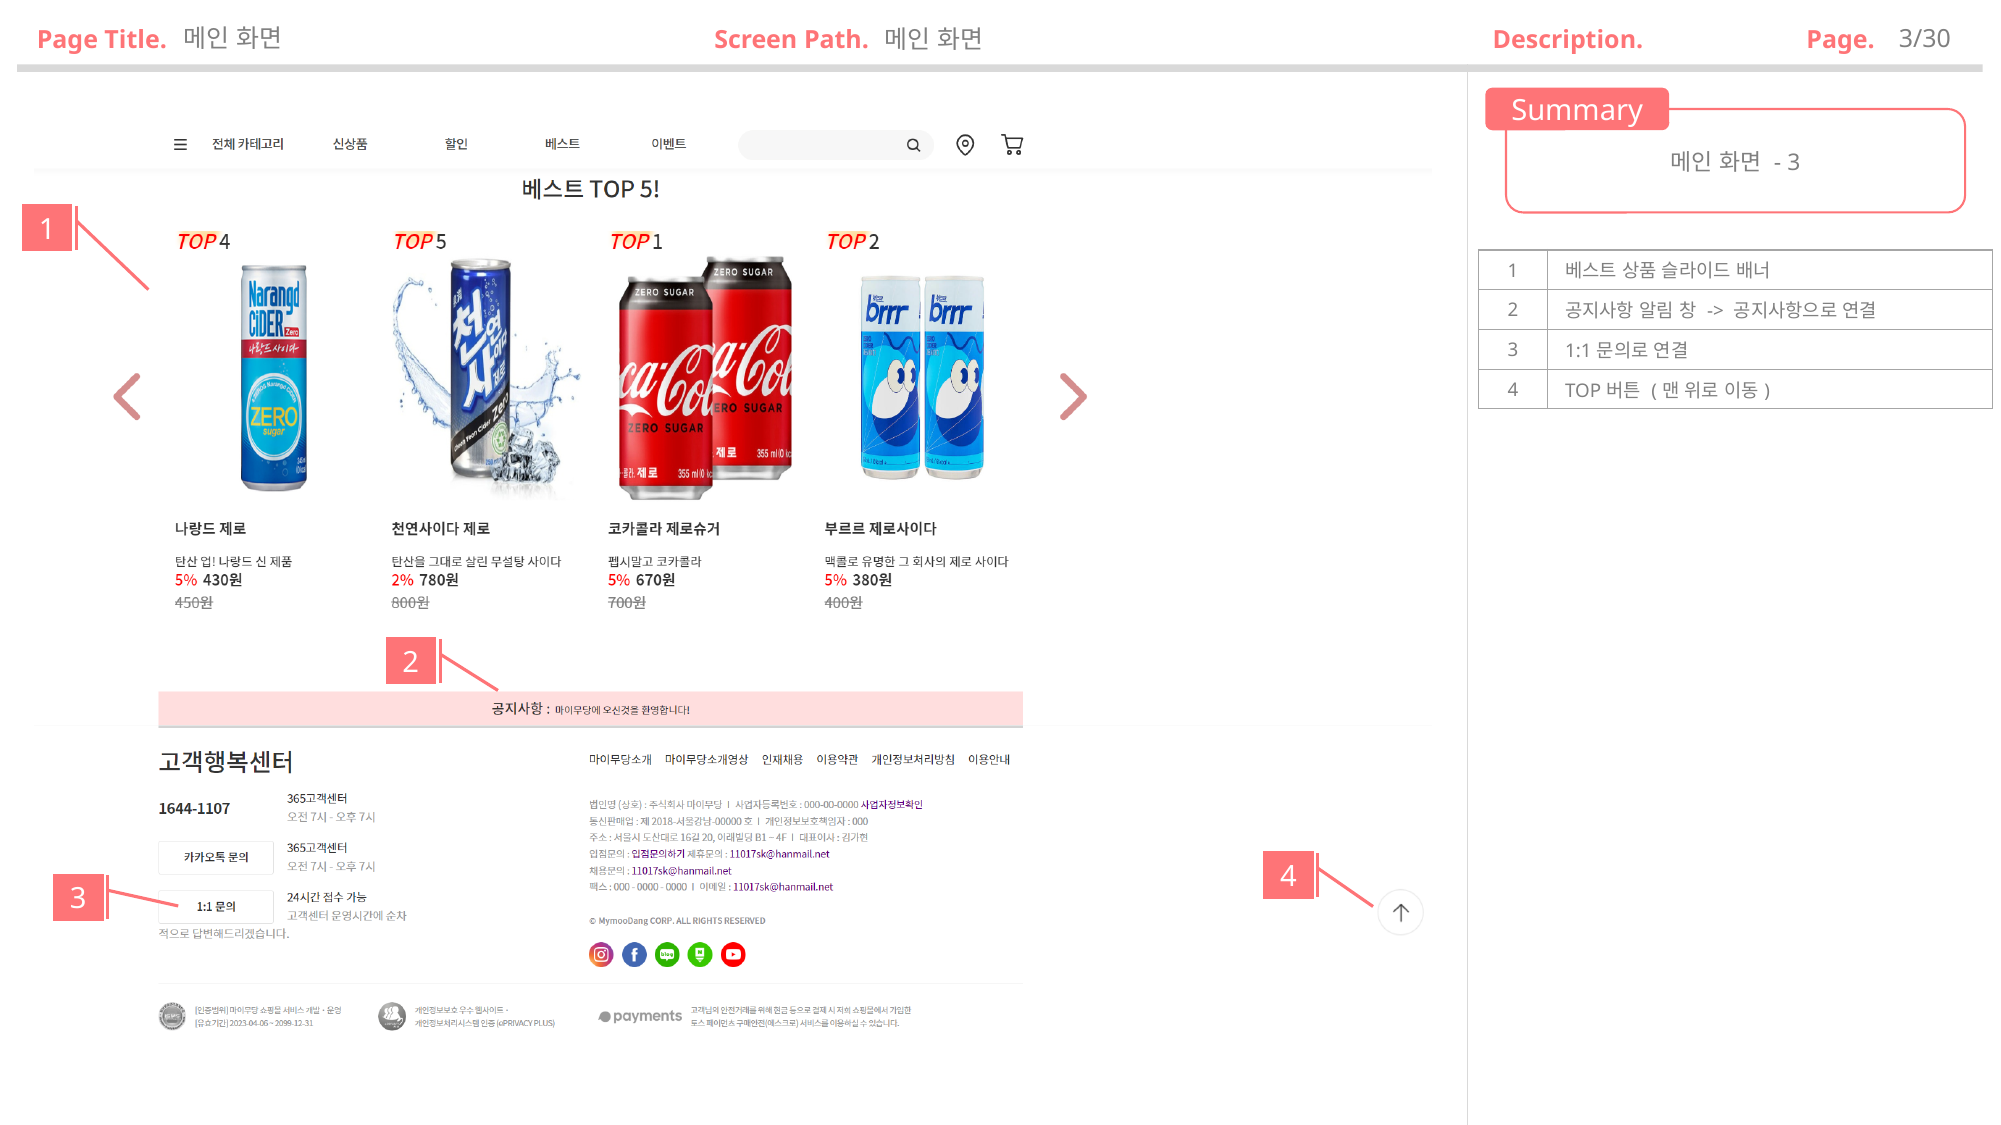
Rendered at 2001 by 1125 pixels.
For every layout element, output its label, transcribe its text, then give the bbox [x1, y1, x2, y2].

text_box [16, 63, 1984, 73]
text_box Page. [1780, 12, 1843, 63]
text_box Summary [1484, 86, 1671, 132]
table_cell 2 [1479, 290, 1547, 329]
table_cell 1:1문의로 연결 [1548, 330, 1992, 369]
text_box 3/30 [1839, 11, 2000, 64]
text_box 1 [23, 205, 34, 251]
text_box Description. [1466, 12, 1670, 63]
text_box Screen Path. [690, 12, 854, 63]
text_box 메인 화면 [848, 12, 1020, 65]
text_box Page Title. [16, 12, 152, 63]
table_cell TOP버튼 (맨 위로 이동) [1548, 370, 1992, 408]
text_box 메인 화면 [147, 11, 320, 64]
table_cell 3 [1479, 330, 1547, 369]
text_box 메인 화면 - 3 [1504, 107, 1967, 214]
picture [34, 130, 1432, 1042]
table_cell 공지사항 알림 창 -> 공지사항으로 연결 [1548, 290, 1992, 329]
table_header 베스트 상품 슬라이드 배너 [1548, 251, 1992, 289]
table_header 1 [1479, 251, 1547, 289]
table_cell 4 [1479, 370, 1547, 408]
